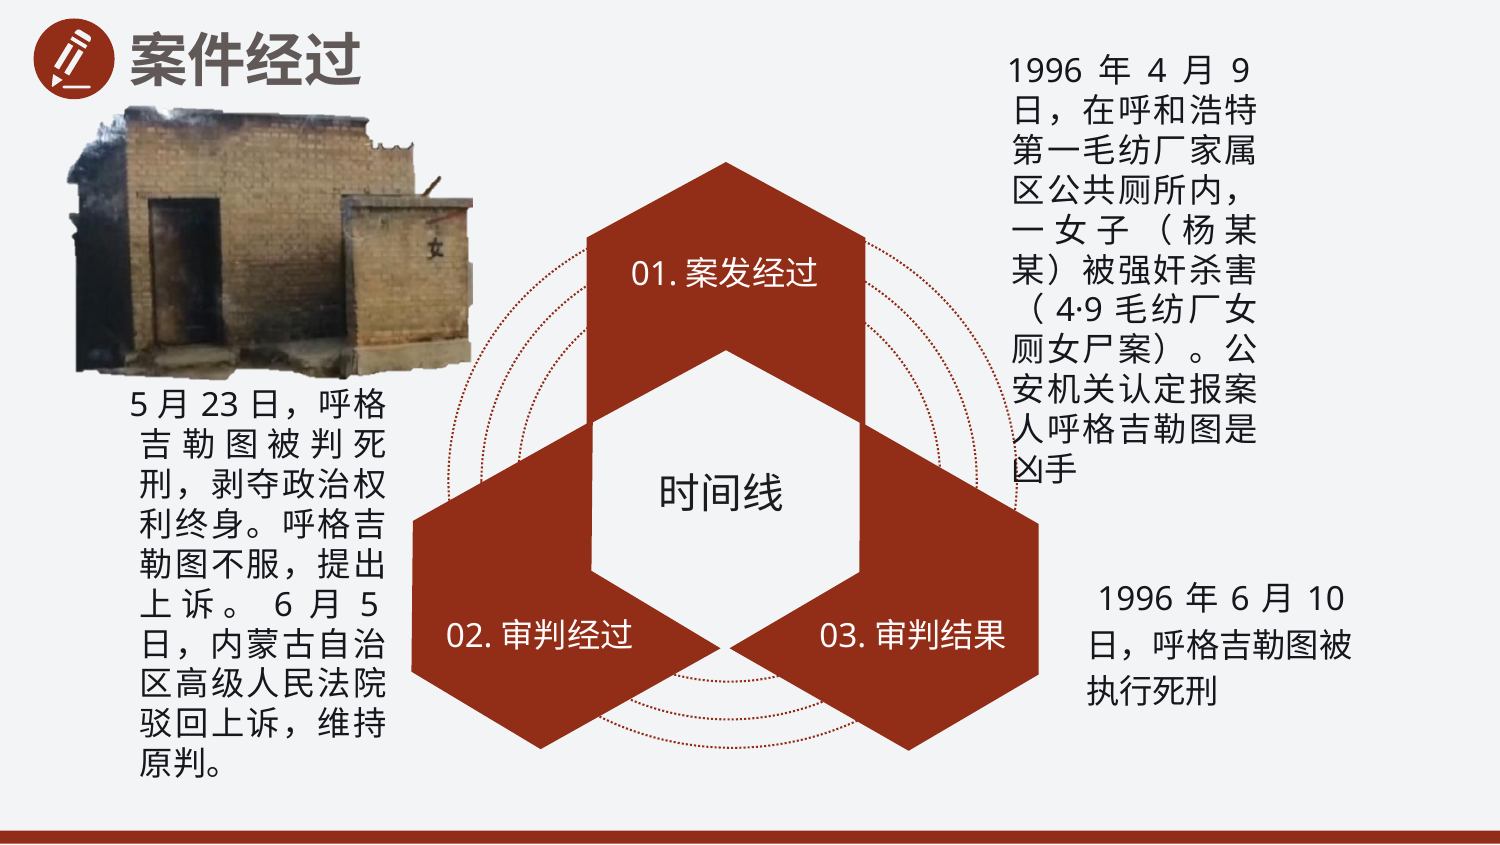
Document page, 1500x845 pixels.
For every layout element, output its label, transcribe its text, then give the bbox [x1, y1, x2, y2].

text_box [33, 18, 115, 89]
text_box 1996年4月9日，在呼和浩特第一毛纺厂家属区公共厕所内，一女子（杨某某）被强奸杀害（4·9毛纺厂女厕女尸案）。公安机关认定报案人呼格吉勒图是凶手 [976, 41, 1273, 496]
text_box 1996年6月10日，呼格吉勒图被执行死刑 [1071, 563, 1368, 718]
text_box 案件经过 [114, 15, 969, 101]
text_box [0, 830, 105, 844]
picture [0, 90, 505, 498]
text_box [393, 161, 1058, 736]
text_box [402, 830, 1500, 844]
text_box 5月23日，呼格吉勒图被判死刑，剥夺政治权利终身。呼格吉勒图不服，提出上诉。6月5日，内蒙古自治区高级人民法院驳回上诉，维持原判。 [105, 505, 402, 844]
text_box [679, 743, 787, 748]
